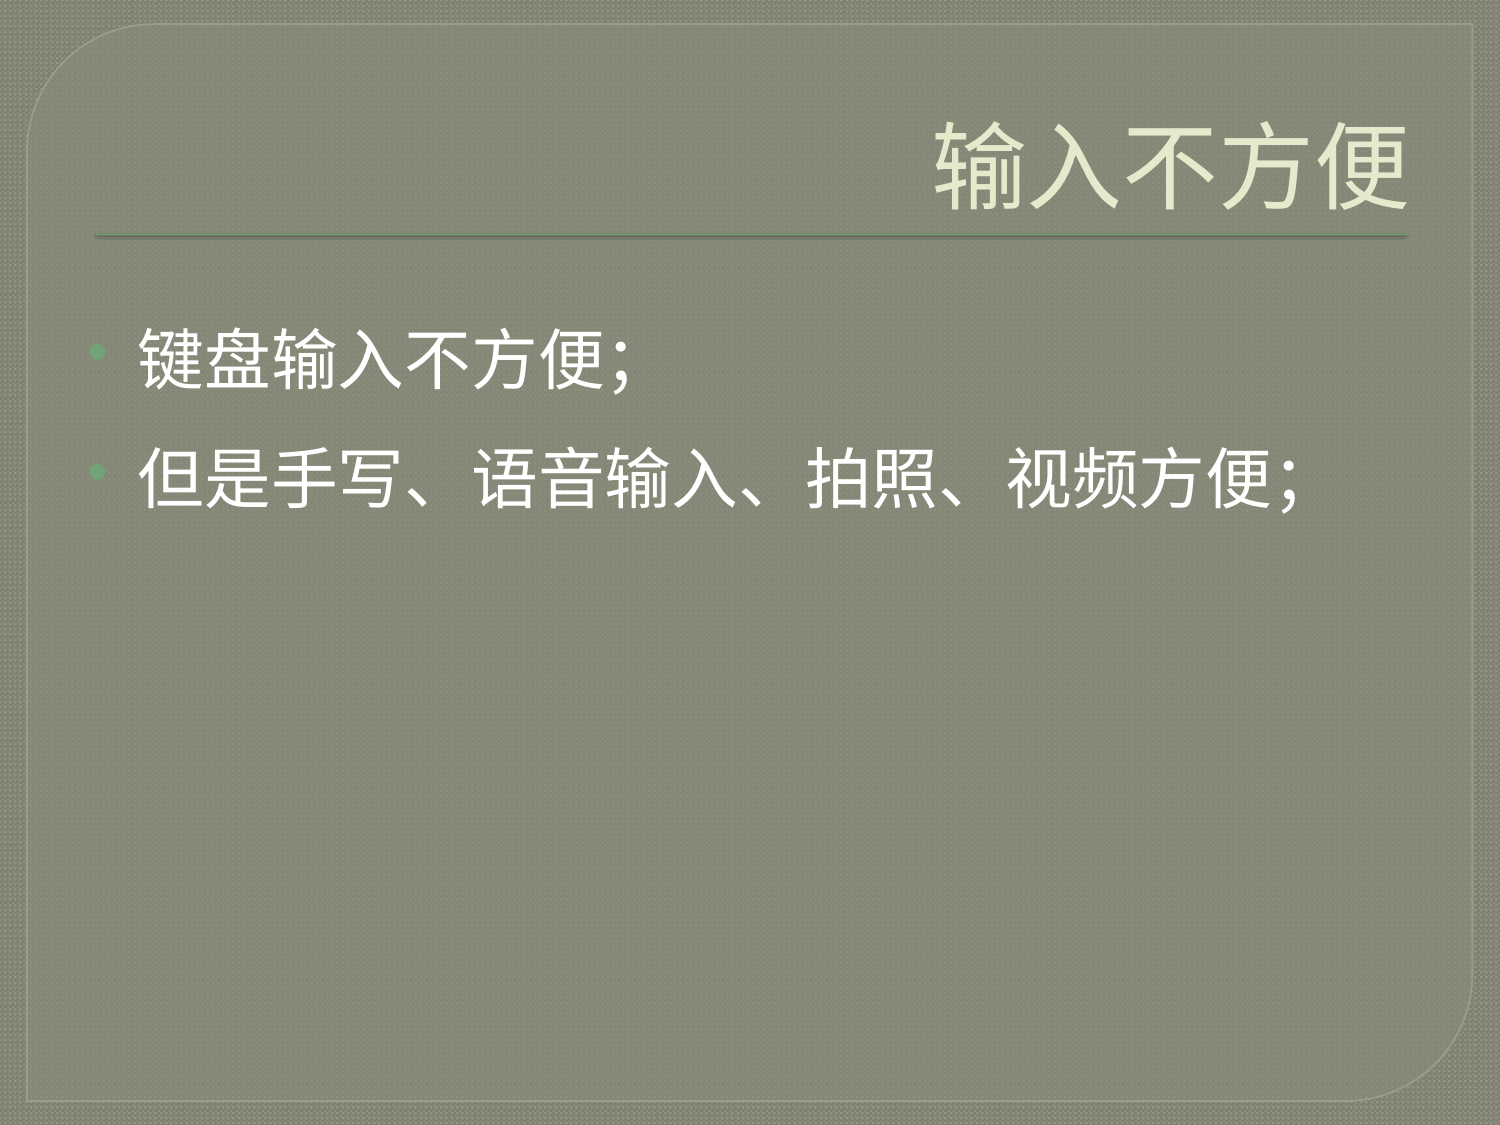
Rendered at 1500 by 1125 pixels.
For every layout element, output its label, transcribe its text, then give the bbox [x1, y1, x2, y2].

list 键盘输入不方便； 但是手写、语音输入、拍照、视频方便； [75, 270, 1425, 1013]
title 输入不方便 [75, 41, 1425, 230]
